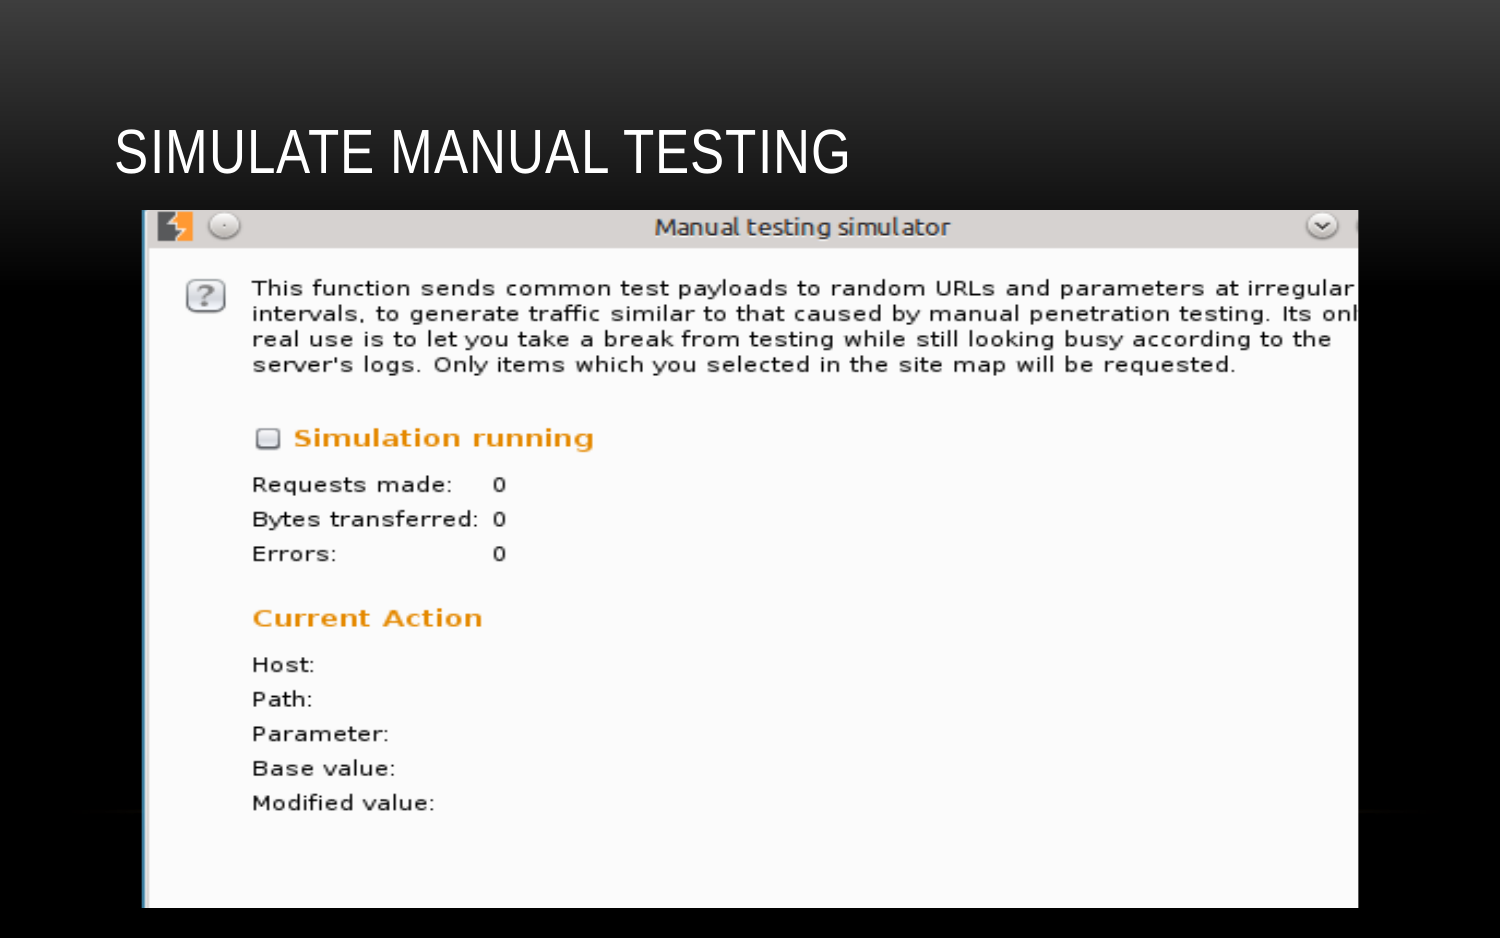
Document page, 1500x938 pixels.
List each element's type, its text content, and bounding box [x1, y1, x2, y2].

title Simulate Manual Testing [99, 37, 1400, 194]
picture [0, 0, 1500, 938]
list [141, 210, 1359, 908]
